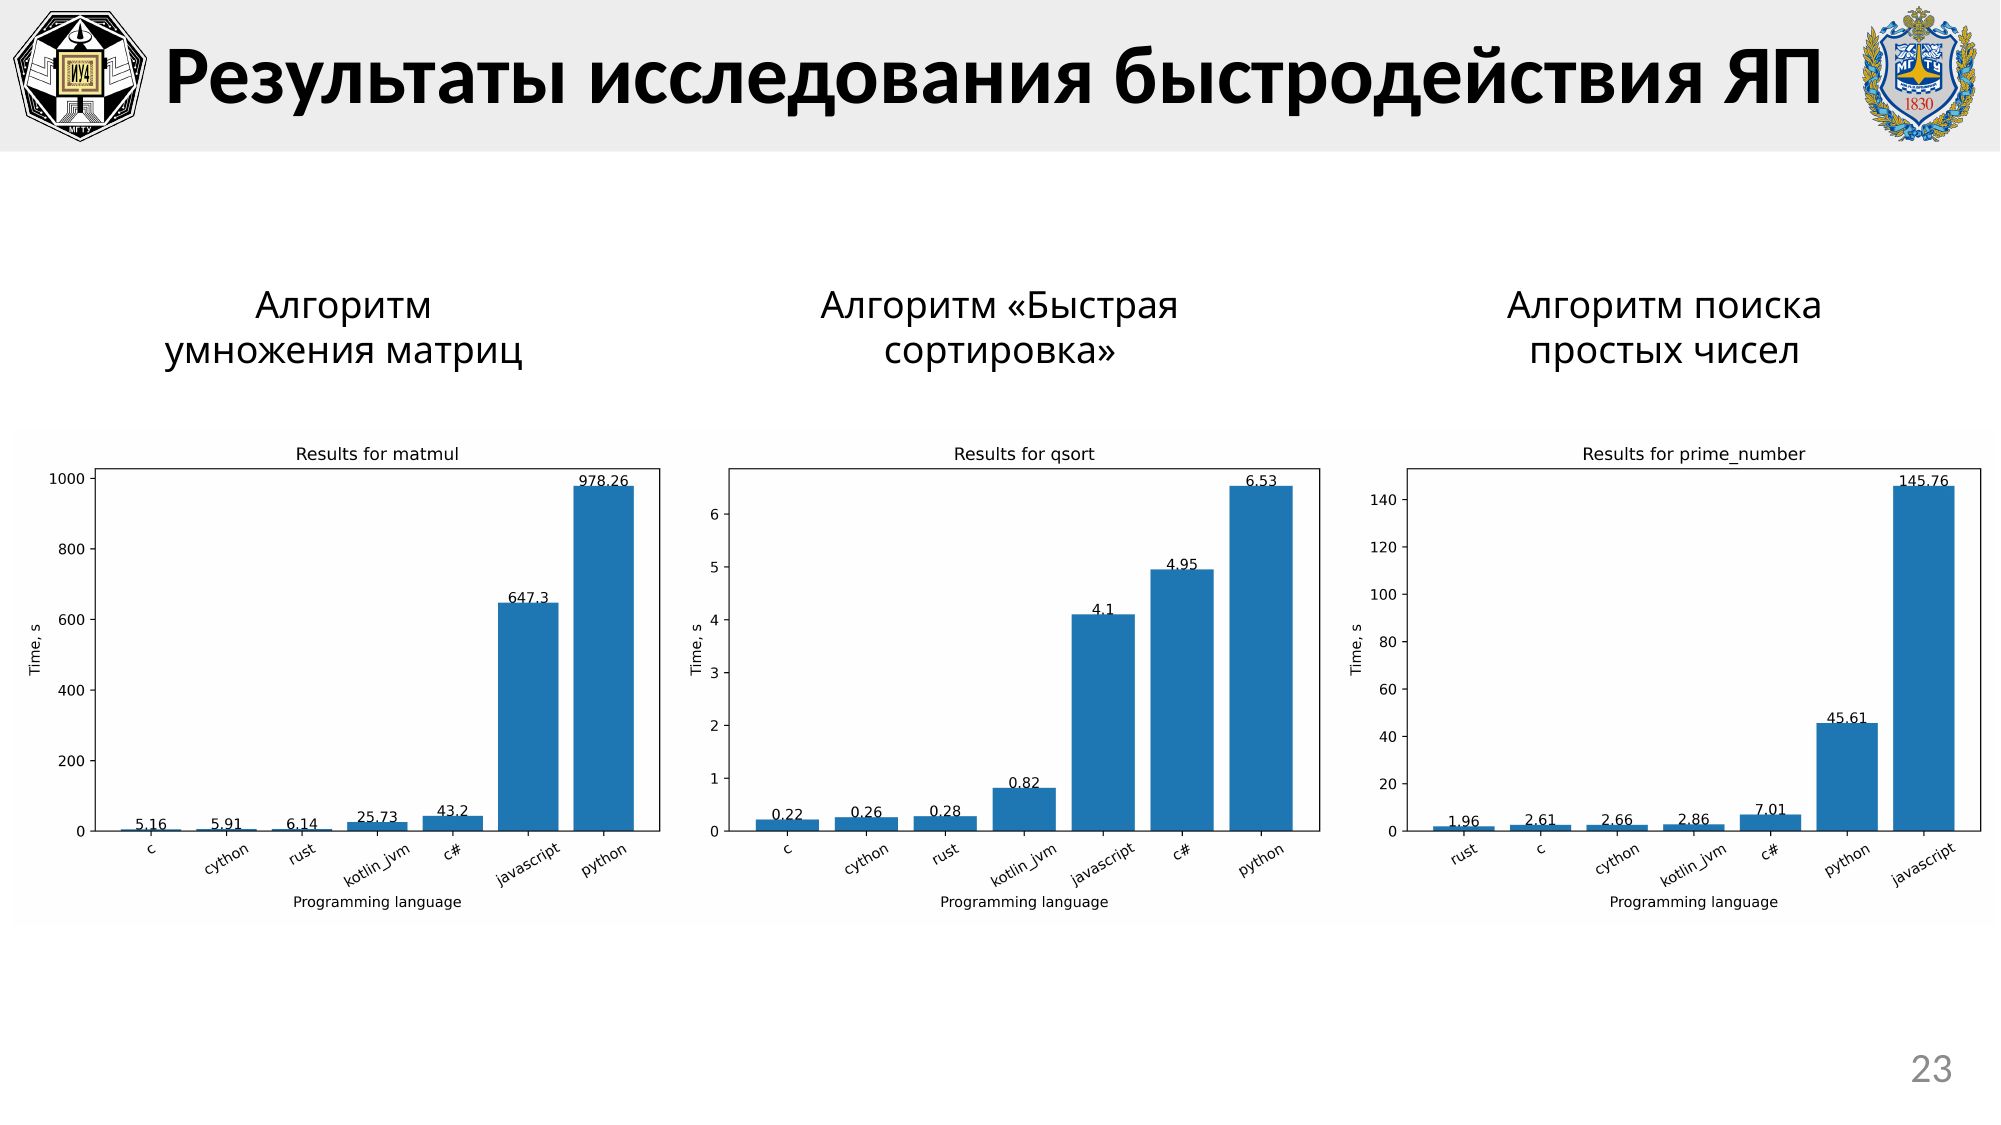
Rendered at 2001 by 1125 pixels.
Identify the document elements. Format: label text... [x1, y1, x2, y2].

picture [13, 430, 1996, 926]
text_box Алгоритм «Быстрая сортировка» [786, 274, 1214, 379]
slide_number 23 [1517, 1036, 1968, 1097]
text_box Результаты исследования быстродействия ЯП [0, 0, 2000, 152]
text_box Алгоритм поиска простых чисел [1451, 274, 1879, 379]
text_box Алгоритм умножения матриц [130, 274, 558, 379]
picture [1862, 5, 1977, 142]
picture [13, 11, 147, 142]
